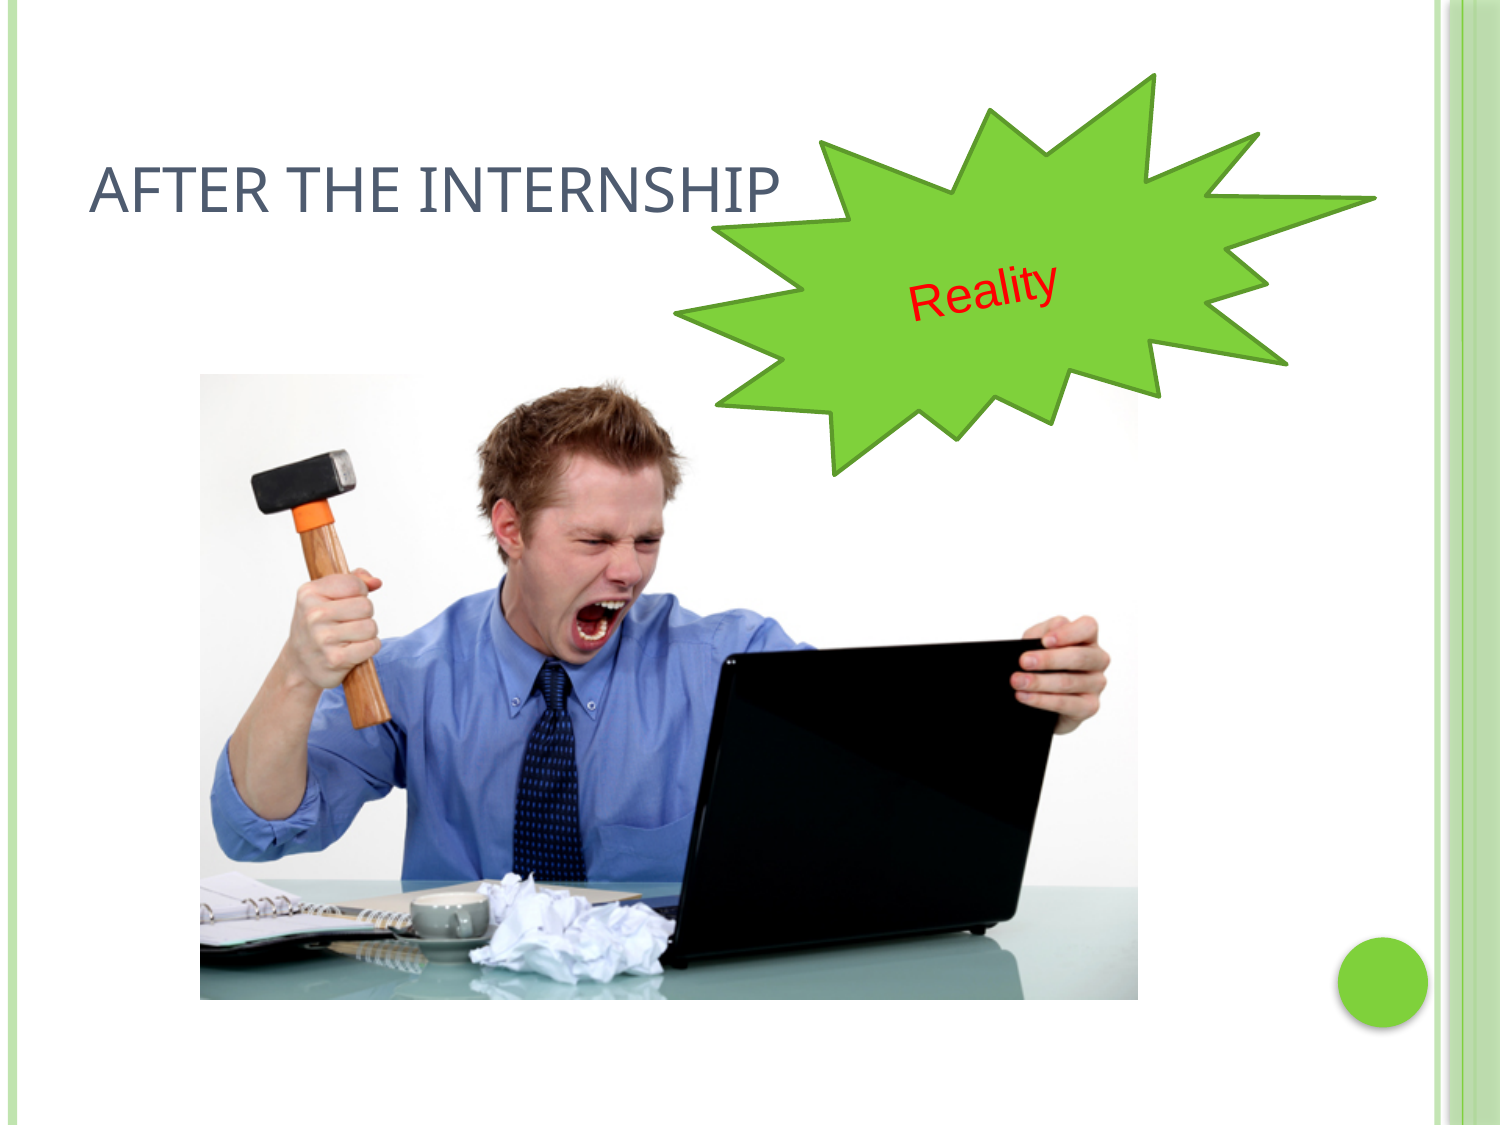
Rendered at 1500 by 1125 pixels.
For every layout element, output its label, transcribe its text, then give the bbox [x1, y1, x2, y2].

title After the Internship [75, 45, 1300, 233]
picture [199, 374, 1138, 1001]
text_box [674, 74, 1376, 476]
